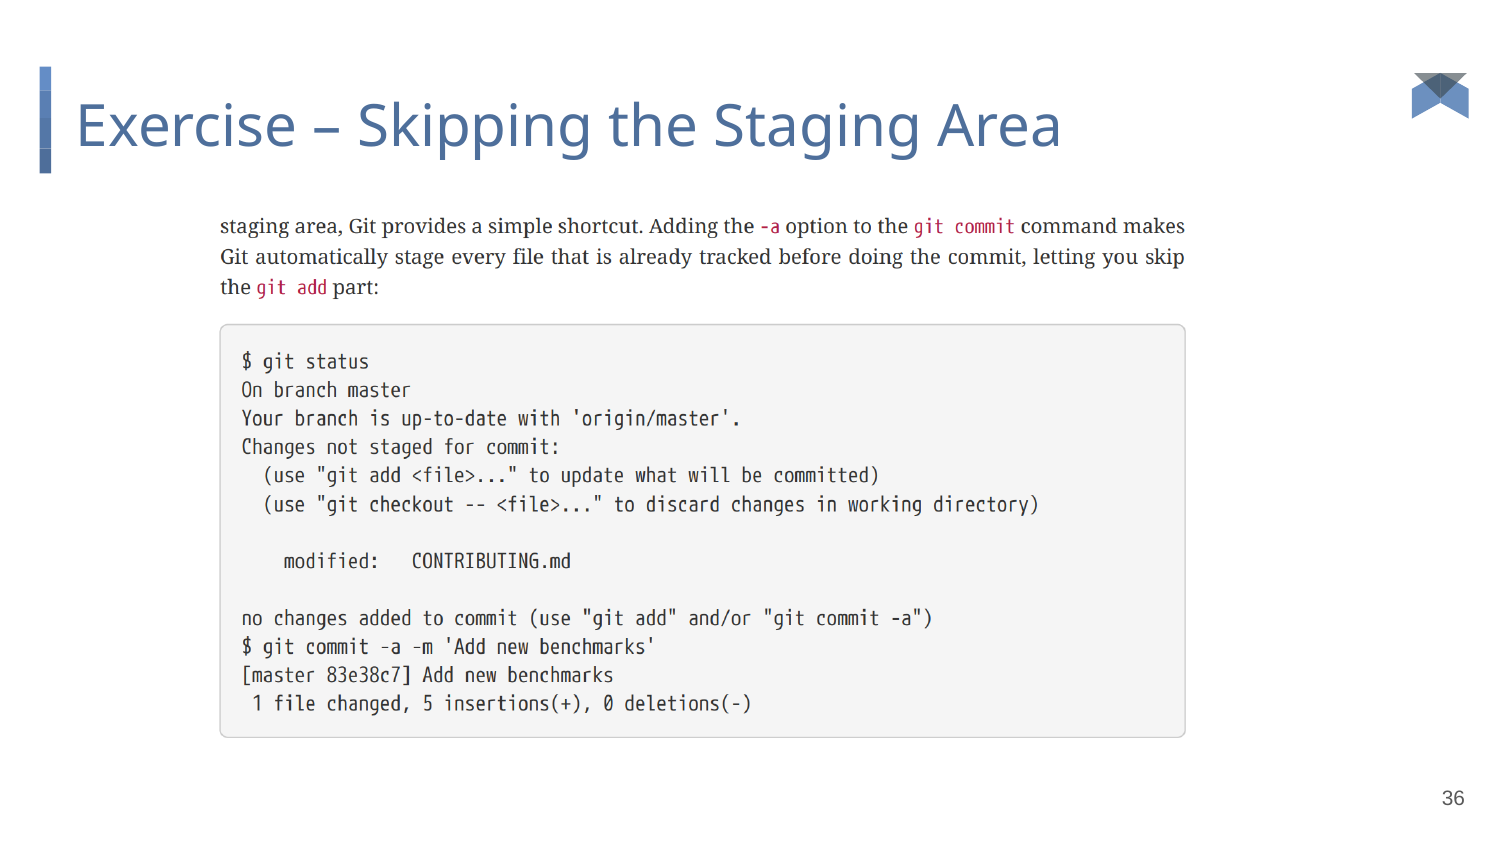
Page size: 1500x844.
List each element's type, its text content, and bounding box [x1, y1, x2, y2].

title Exercise – Skipping the Staging Area [60, 72, 1449, 167]
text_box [1417, 67, 1464, 125]
picture [214, 210, 1217, 757]
slide_number 36 [1389, 764, 1480, 830]
